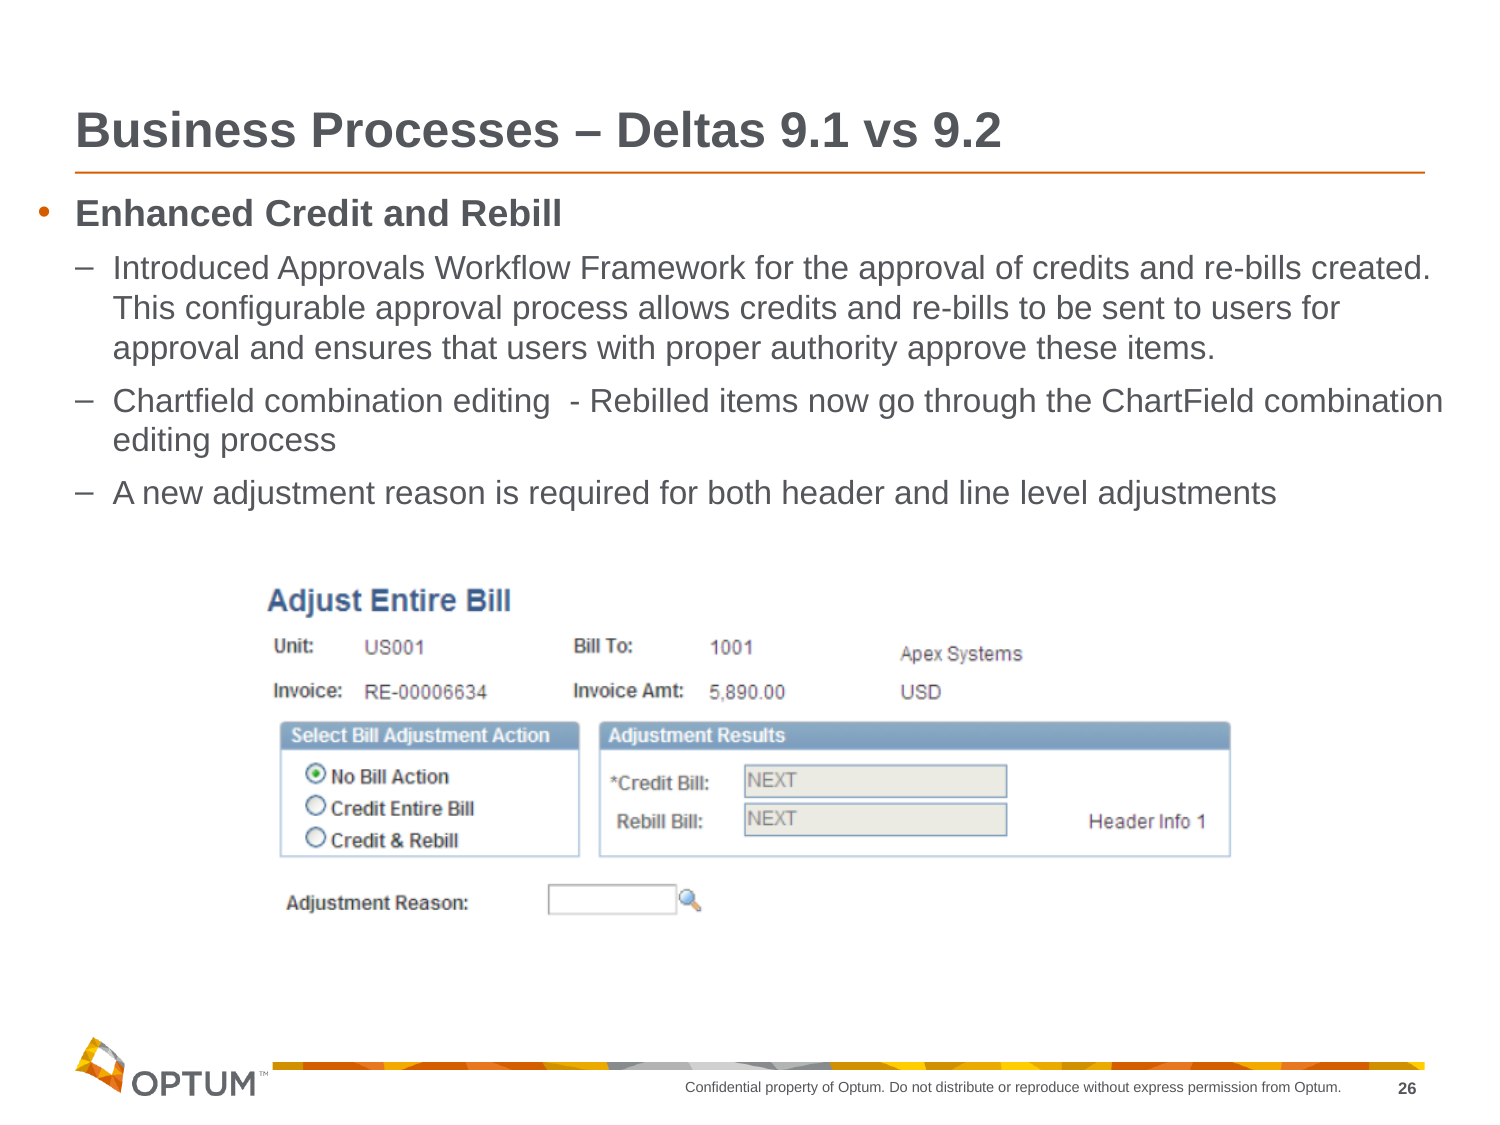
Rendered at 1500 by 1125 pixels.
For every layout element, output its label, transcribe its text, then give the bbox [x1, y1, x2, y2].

picture [261, 583, 1238, 926]
list Enhanced Credit and Rebill Introduced Approvals Workflow Framework for the approval of credits and re-bills created. This configurable approval process allows credits and re-bills to be sent to users for approval and ensures that users with proper authority approve these items. Chartfield combination editing - Rebilled items now go through the ChartField combination editing process A new adjustment reason is required for both header and line level adjustments [37, 188, 1463, 522]
title Business Processes – Deltas 9.1 vs 9.2 [75, 31, 1425, 158]
picture [273, 1062, 1425, 1070]
picture [75, 1037, 268, 1096]
